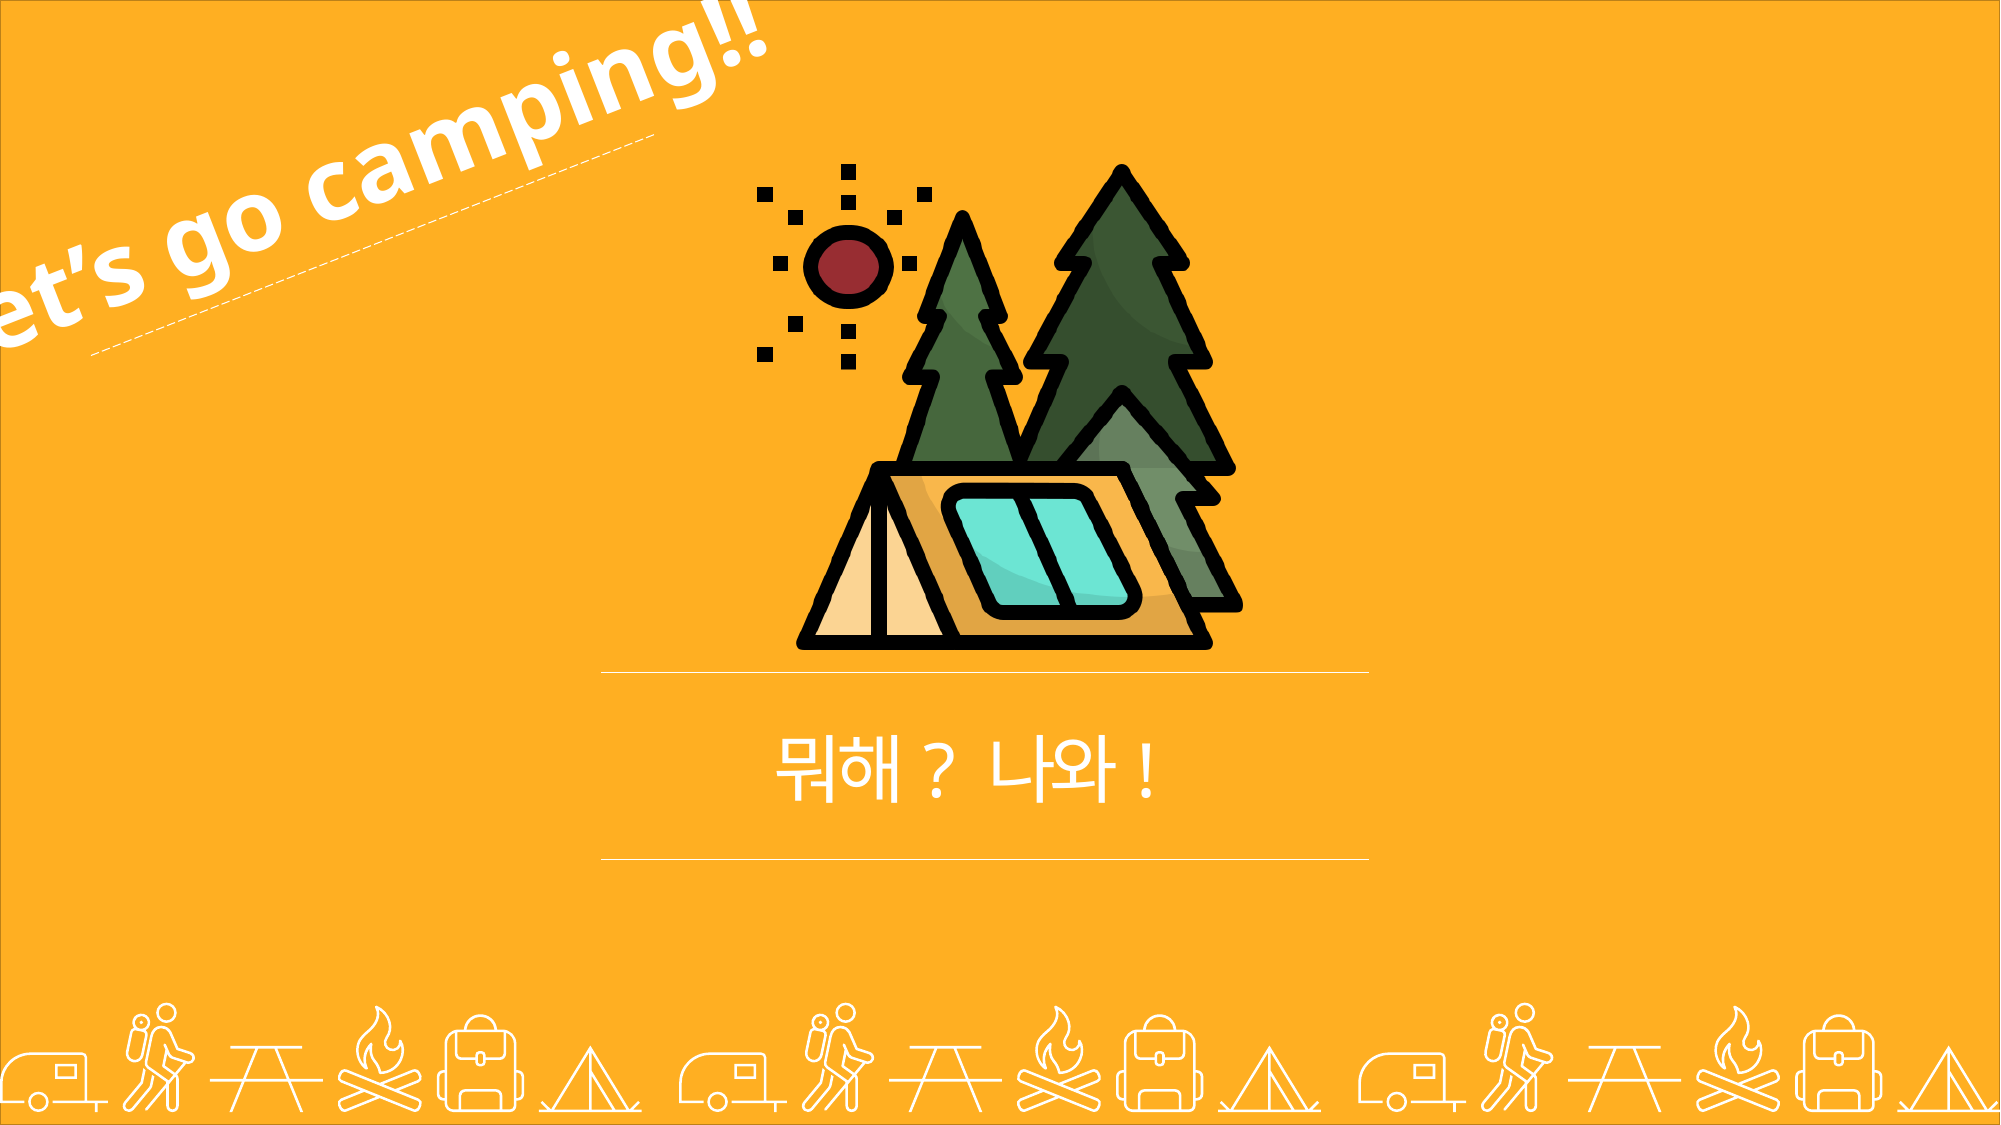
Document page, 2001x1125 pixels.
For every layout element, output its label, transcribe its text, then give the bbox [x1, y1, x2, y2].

text_box [0, 0, 2000, 1125]
text_box 뭐해? 나와! [758, 714, 1221, 820]
text_box Let’s go camping!! [265, 0, 798, 133]
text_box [90, 133, 656, 356]
picture [757, 164, 1243, 650]
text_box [0, 1002, 642, 1113]
text_box Let’s go camping!! [0, 202, 90, 383]
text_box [679, 1002, 1321, 1113]
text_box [1358, 1002, 2000, 1113]
